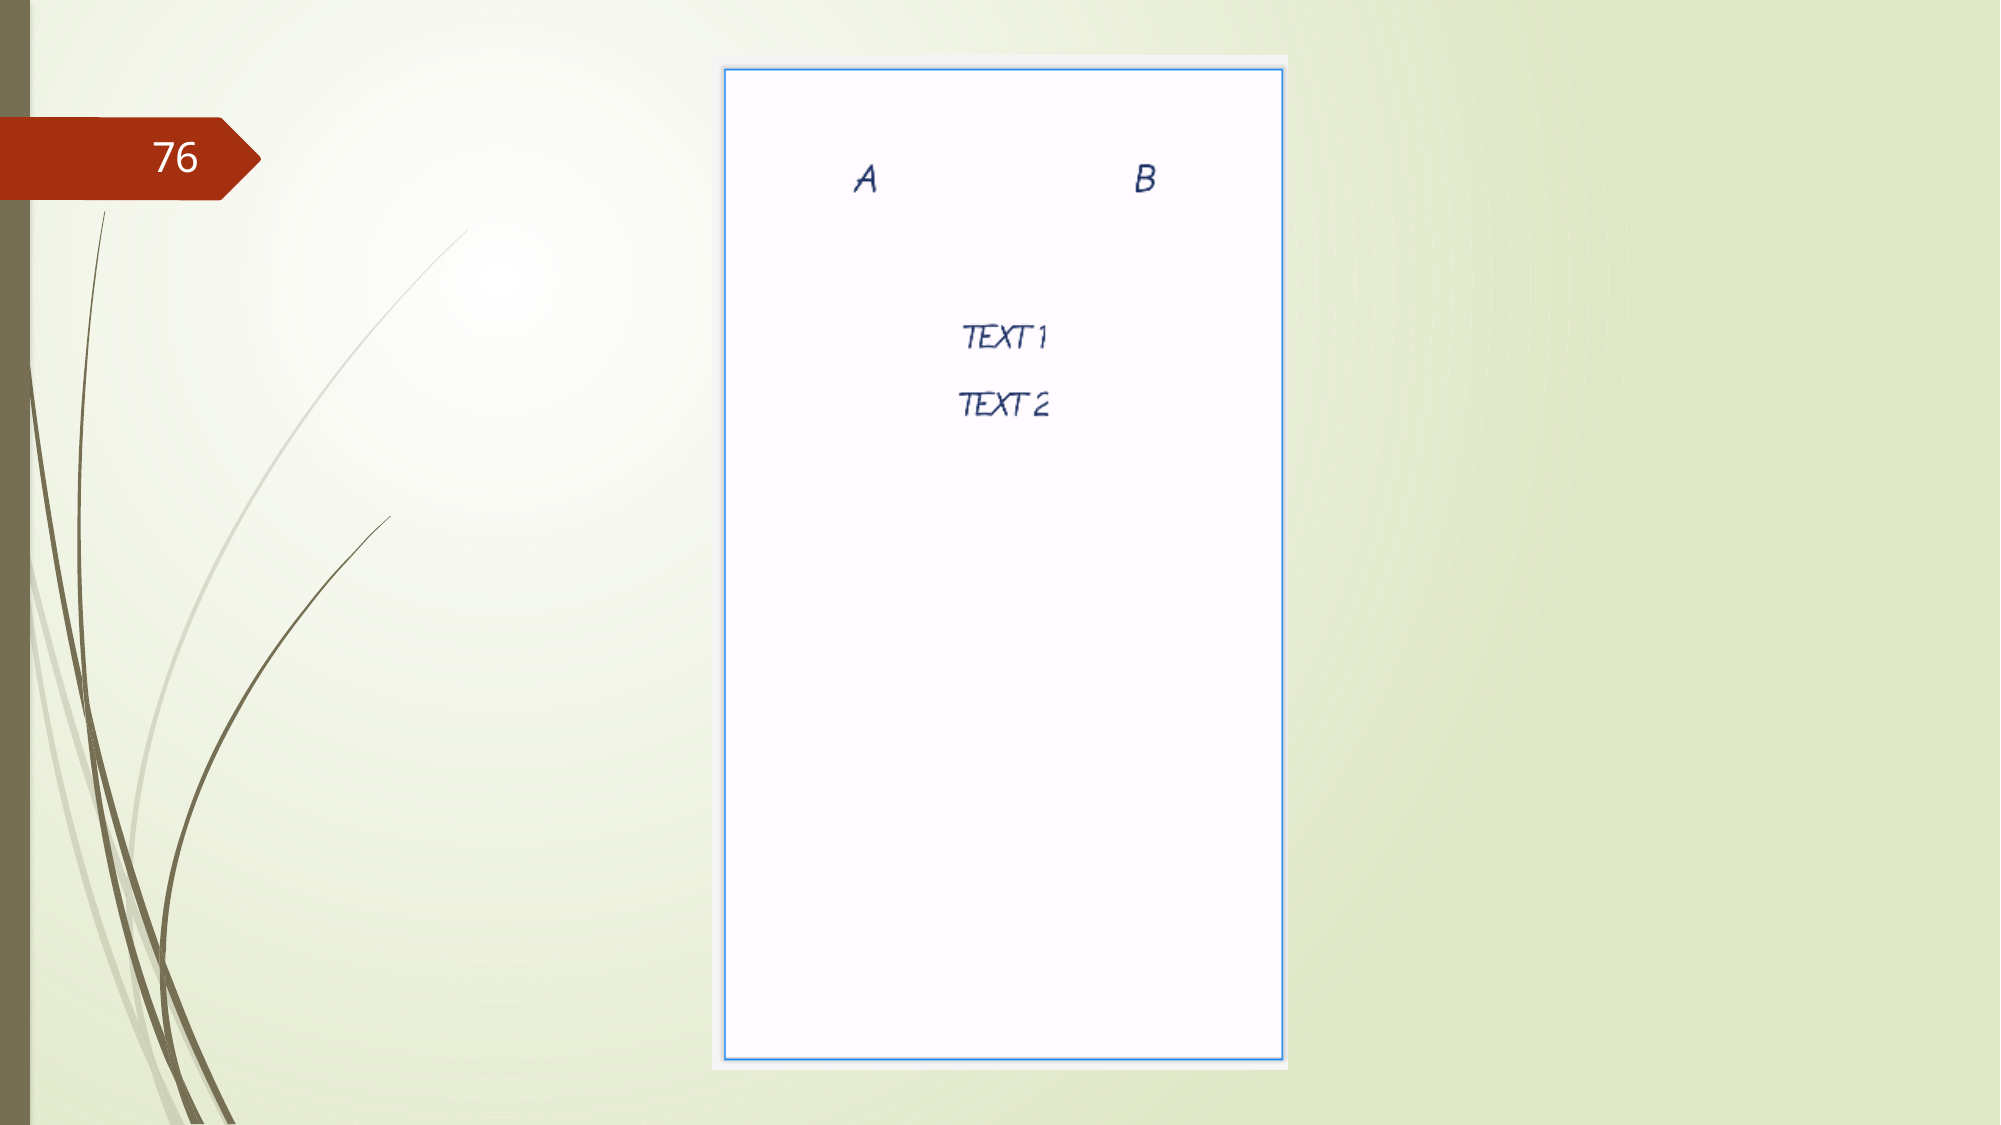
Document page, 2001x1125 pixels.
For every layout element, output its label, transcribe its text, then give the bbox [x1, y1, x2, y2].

slide_number 76 [87, 129, 216, 190]
picture [712, 55, 1288, 1070]
